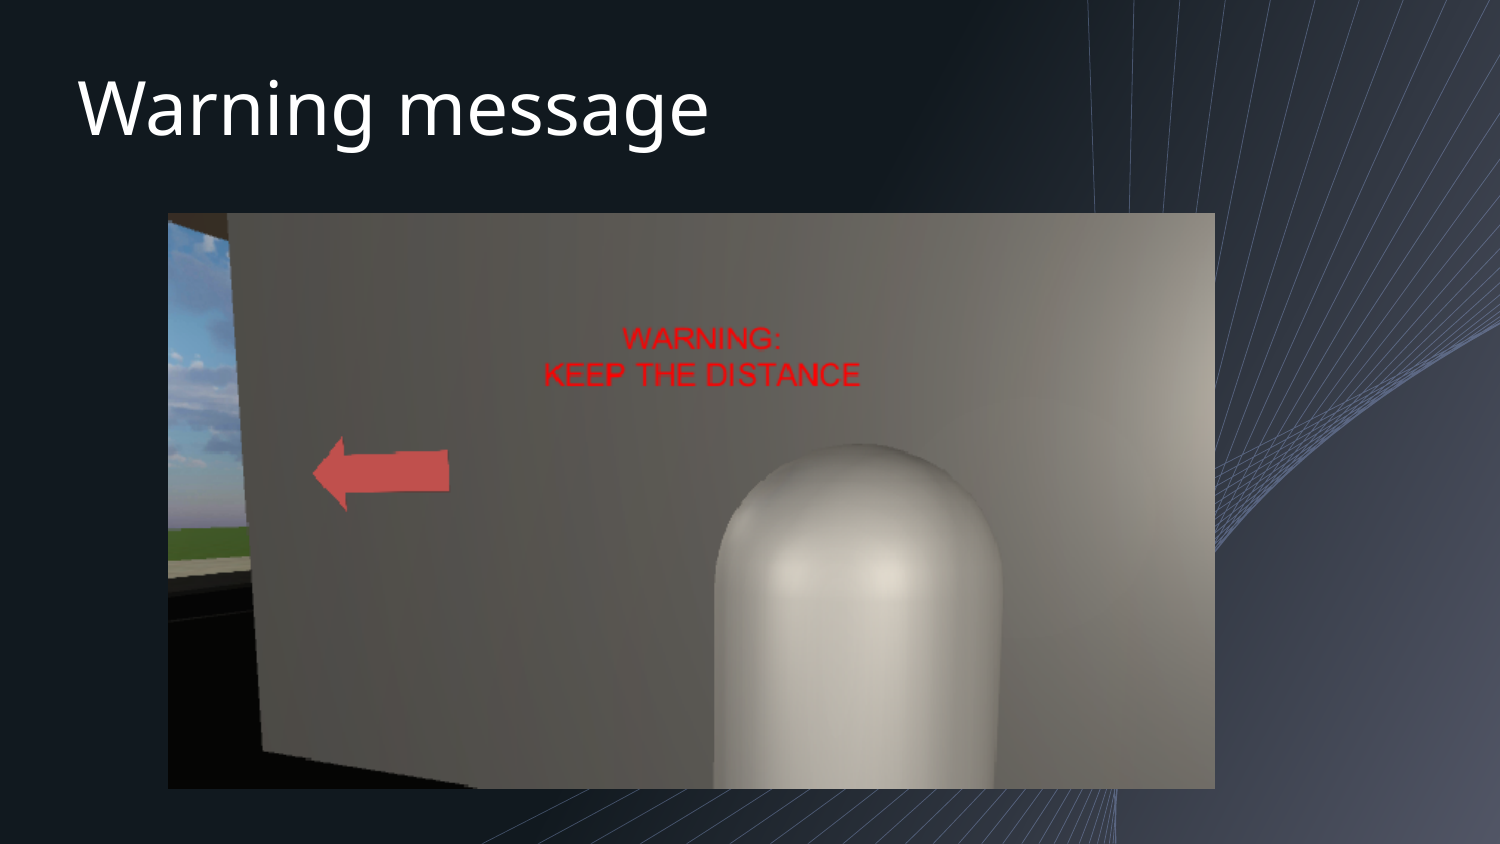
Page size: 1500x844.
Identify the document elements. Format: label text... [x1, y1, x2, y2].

picture [167, 212, 1215, 789]
title Warning message [77, 71, 1188, 150]
